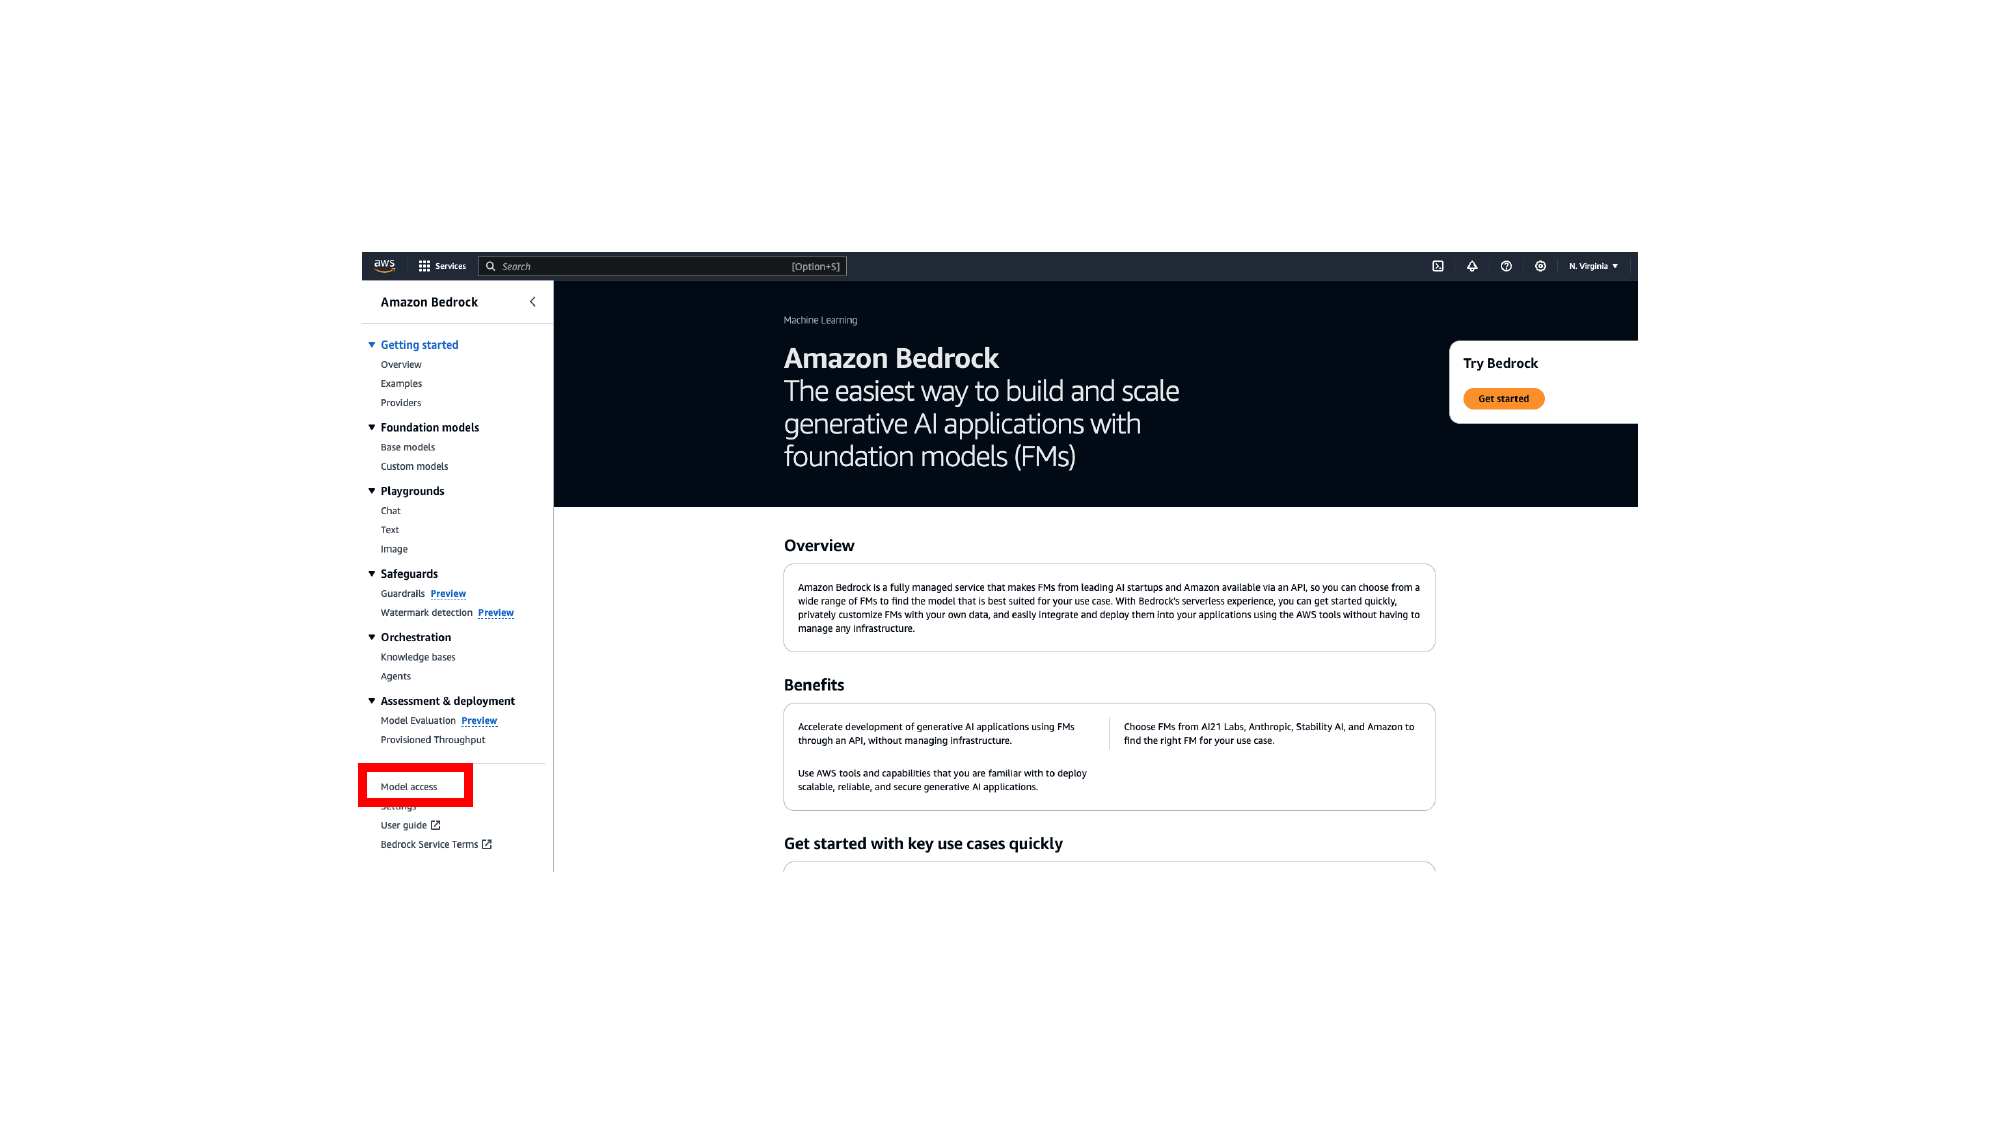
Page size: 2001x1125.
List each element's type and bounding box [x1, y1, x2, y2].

picture [362, 252, 1638, 873]
